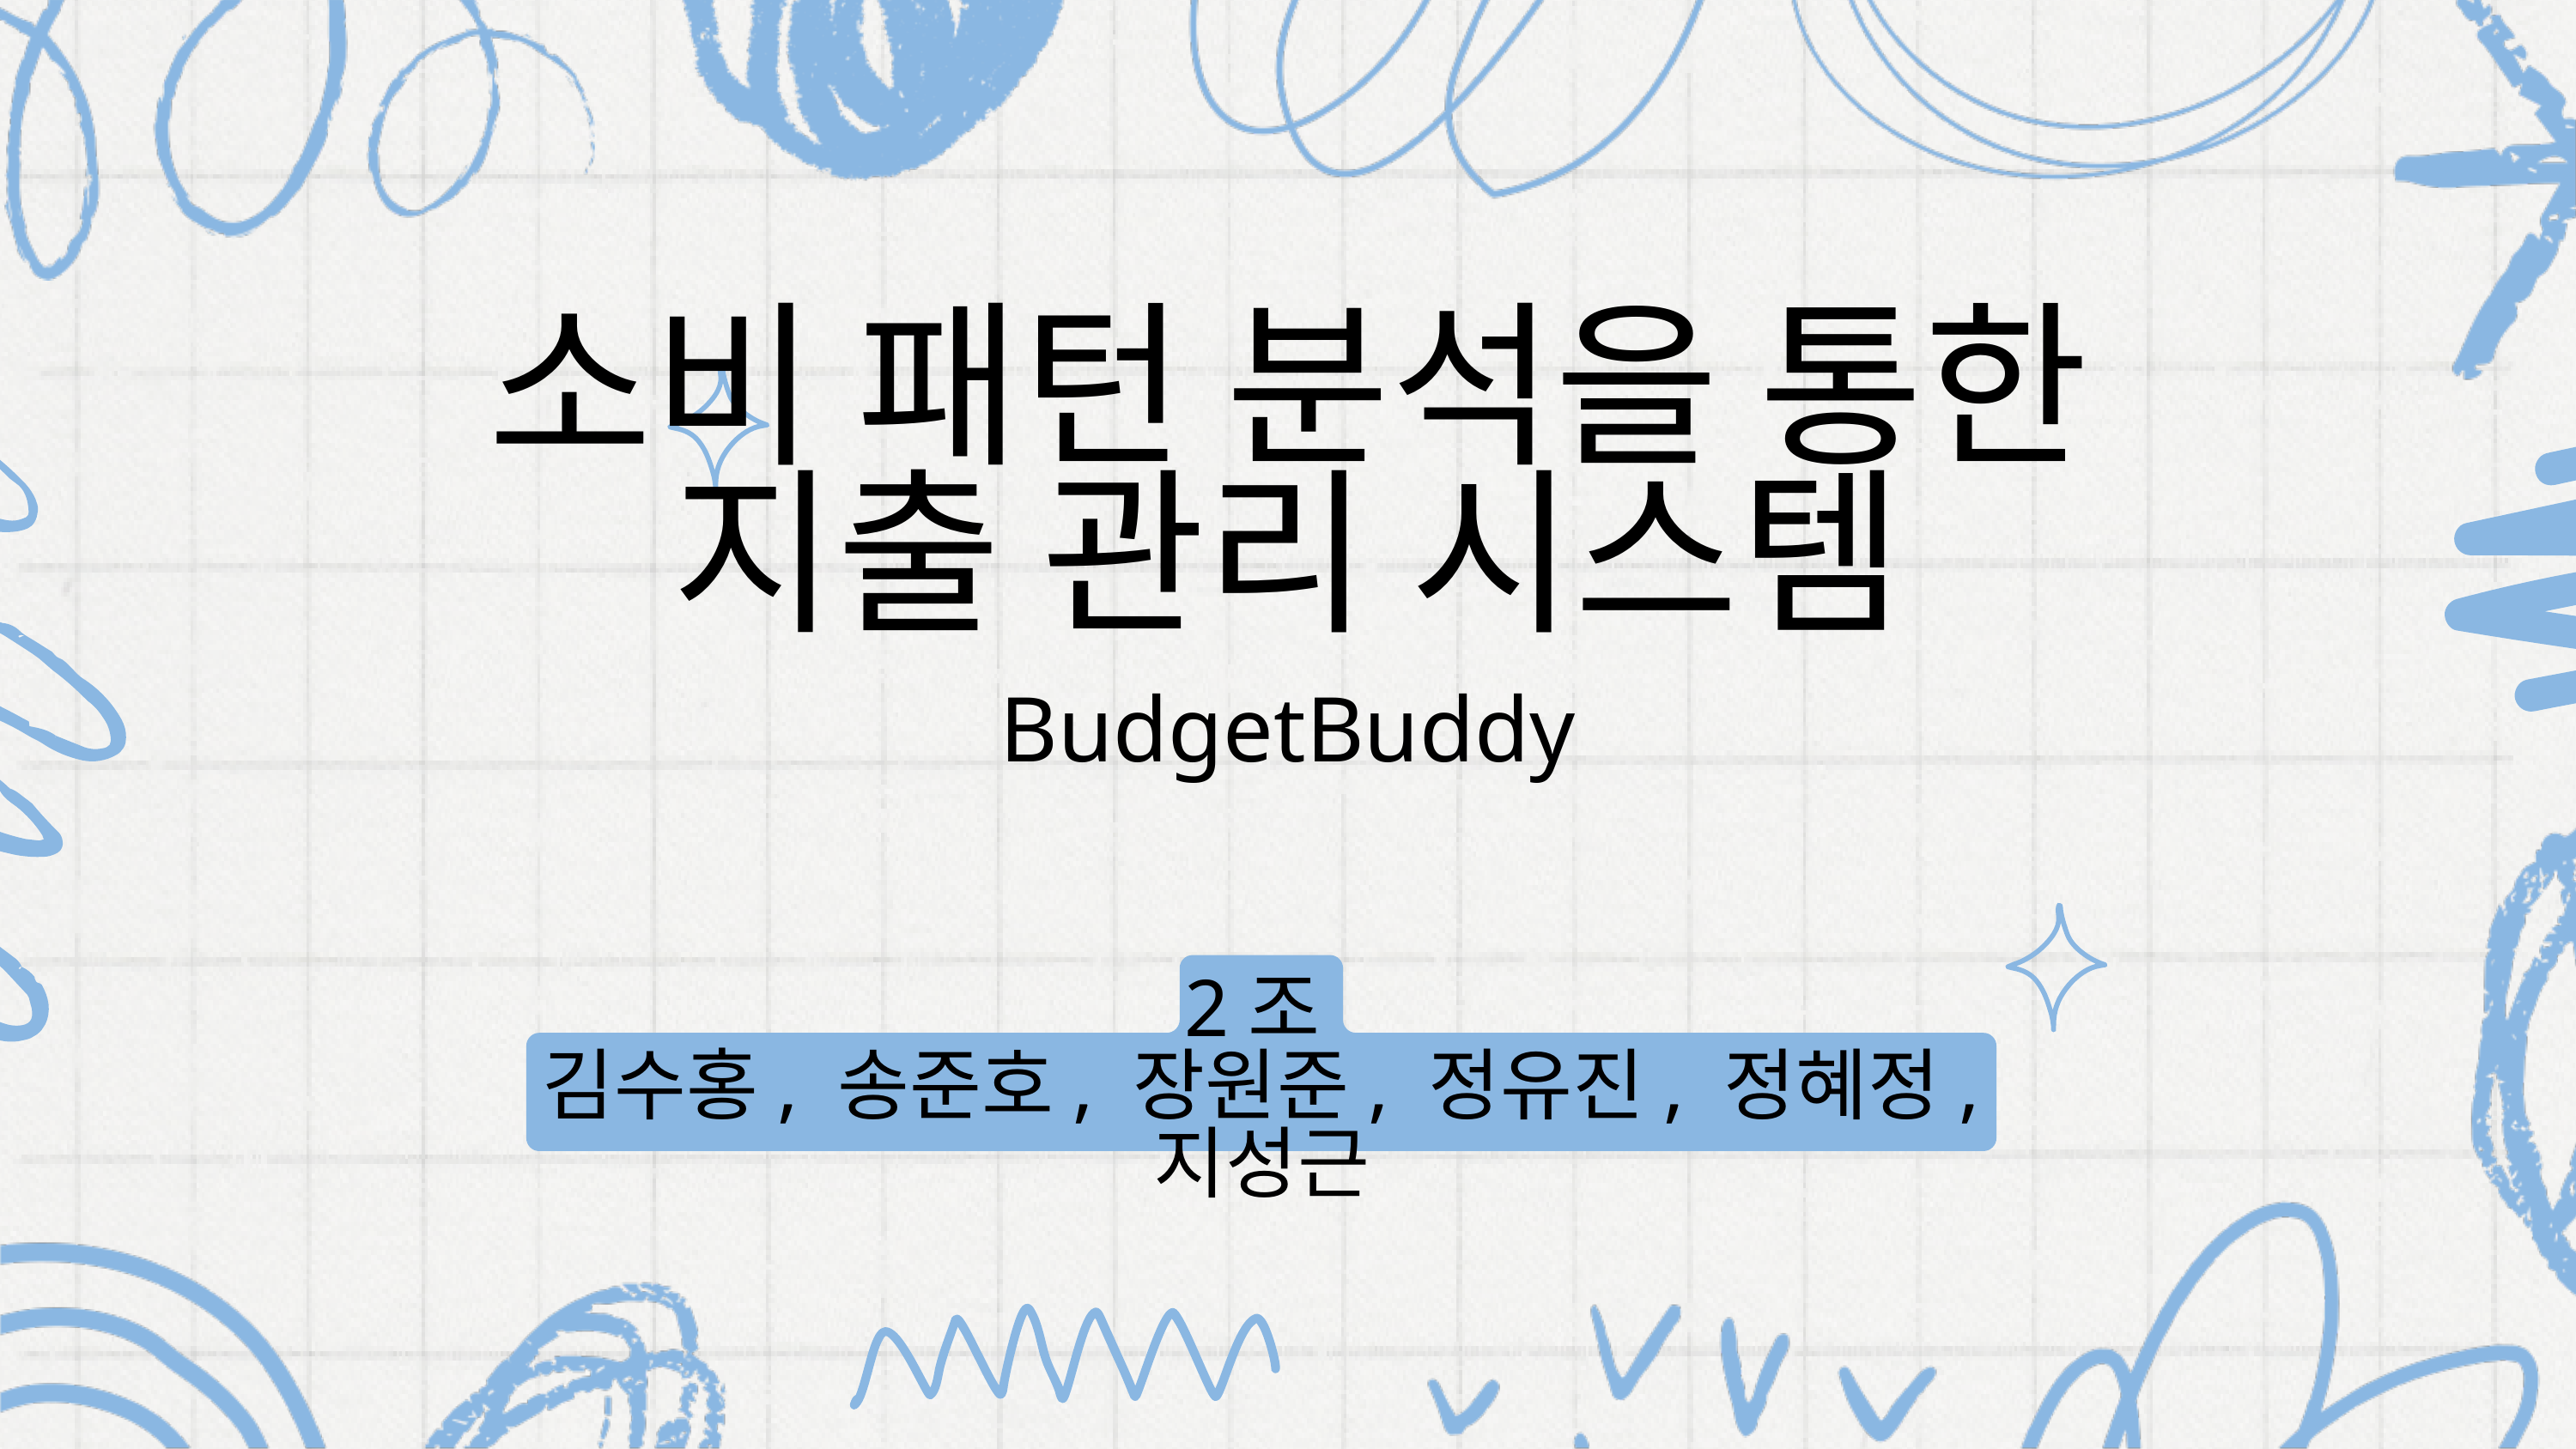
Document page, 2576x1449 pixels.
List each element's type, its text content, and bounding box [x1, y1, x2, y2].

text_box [517, 894, 2117, 1161]
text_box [0, 594, 136, 866]
text_box [0, 0, 2576, 1449]
text_box [0, 0, 595, 282]
text_box 2조 김수홍, 송준호, 장원준, 정유진, 정혜정, 지성근 [542, 1170, 1981, 1208]
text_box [2444, 409, 2576, 712]
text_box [0, 376, 39, 534]
text_box [1419, 816, 2576, 1449]
text_box 소비 패턴 분석을 통한 지출 관리 시스템 BudgetBuddy [483, 318, 2093, 780]
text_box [667, 362, 770, 493]
text_box [671, 0, 2576, 389]
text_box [0, 941, 50, 1042]
text_box [0, 1234, 736, 1449]
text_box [849, 1303, 1280, 1410]
